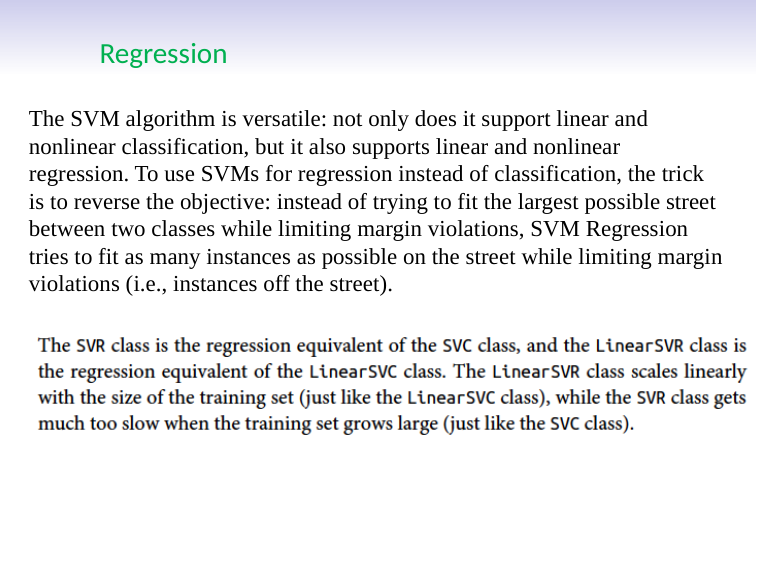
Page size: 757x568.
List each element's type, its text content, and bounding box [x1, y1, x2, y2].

picture [0, 0, 756, 74]
list The SVM algorithm is versatile: not only does it support linear and nonlinear classification, but it also supports linear and nonlinear regression. To use SVMs for regression instead of classification, the trick is to reverse the objective: instead of trying to fit the largest possible street between two classes while limiting margin violations, SVM Regression tries to fit as many instances as possible on the street while limiting margin violations (i.e., instances off the street). [29, 103, 727, 299]
picture [28, 331, 757, 437]
title Regression [99, 34, 657, 70]
